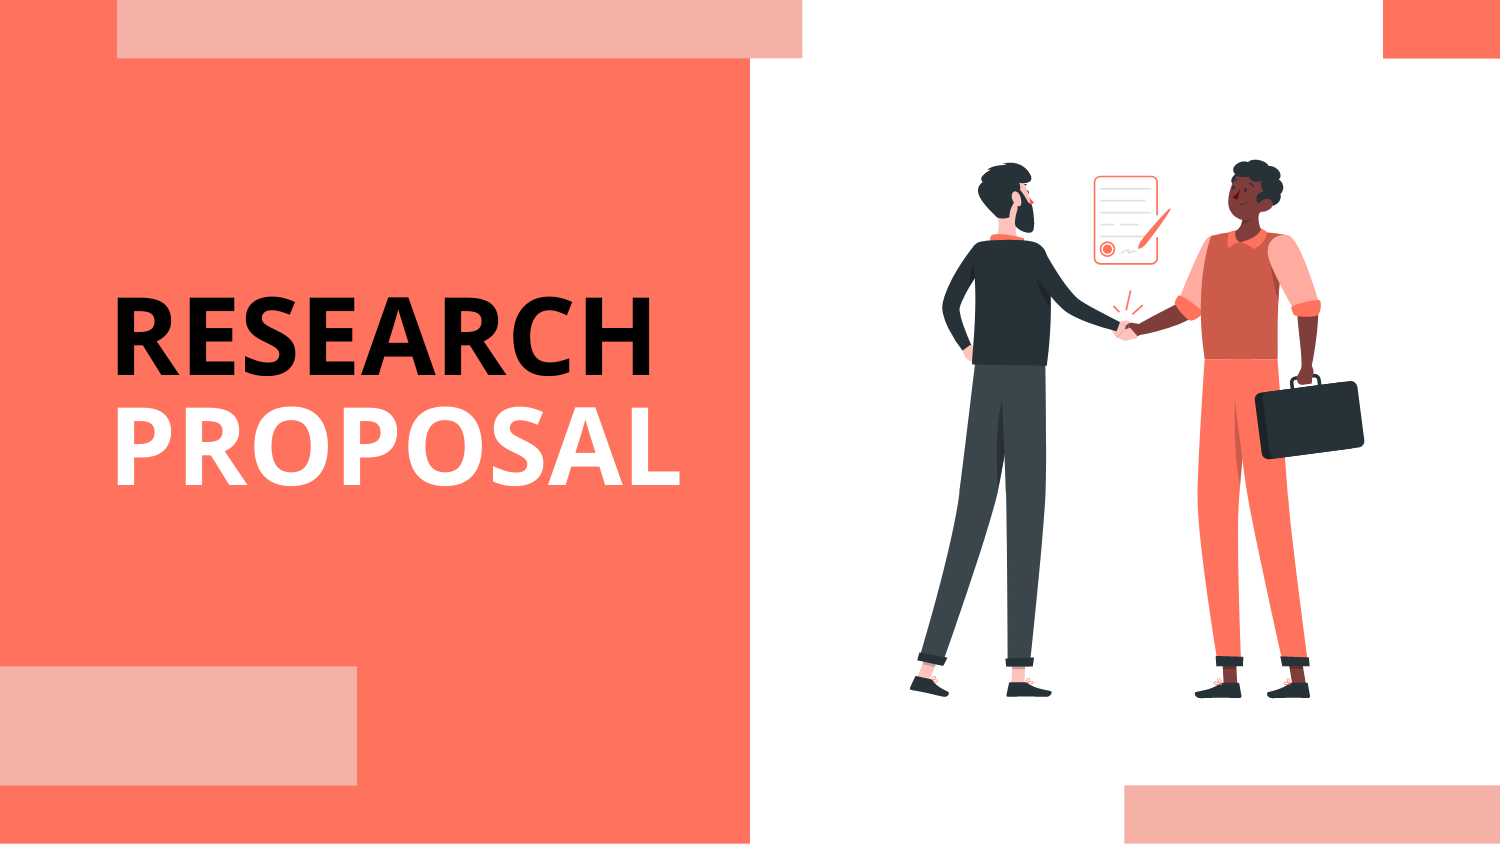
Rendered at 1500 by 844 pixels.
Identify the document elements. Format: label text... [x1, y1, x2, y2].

title RESEARCH PROPOSAL [93, 160, 704, 523]
picture [839, 116, 1421, 746]
text_box [0, 666, 357, 786]
